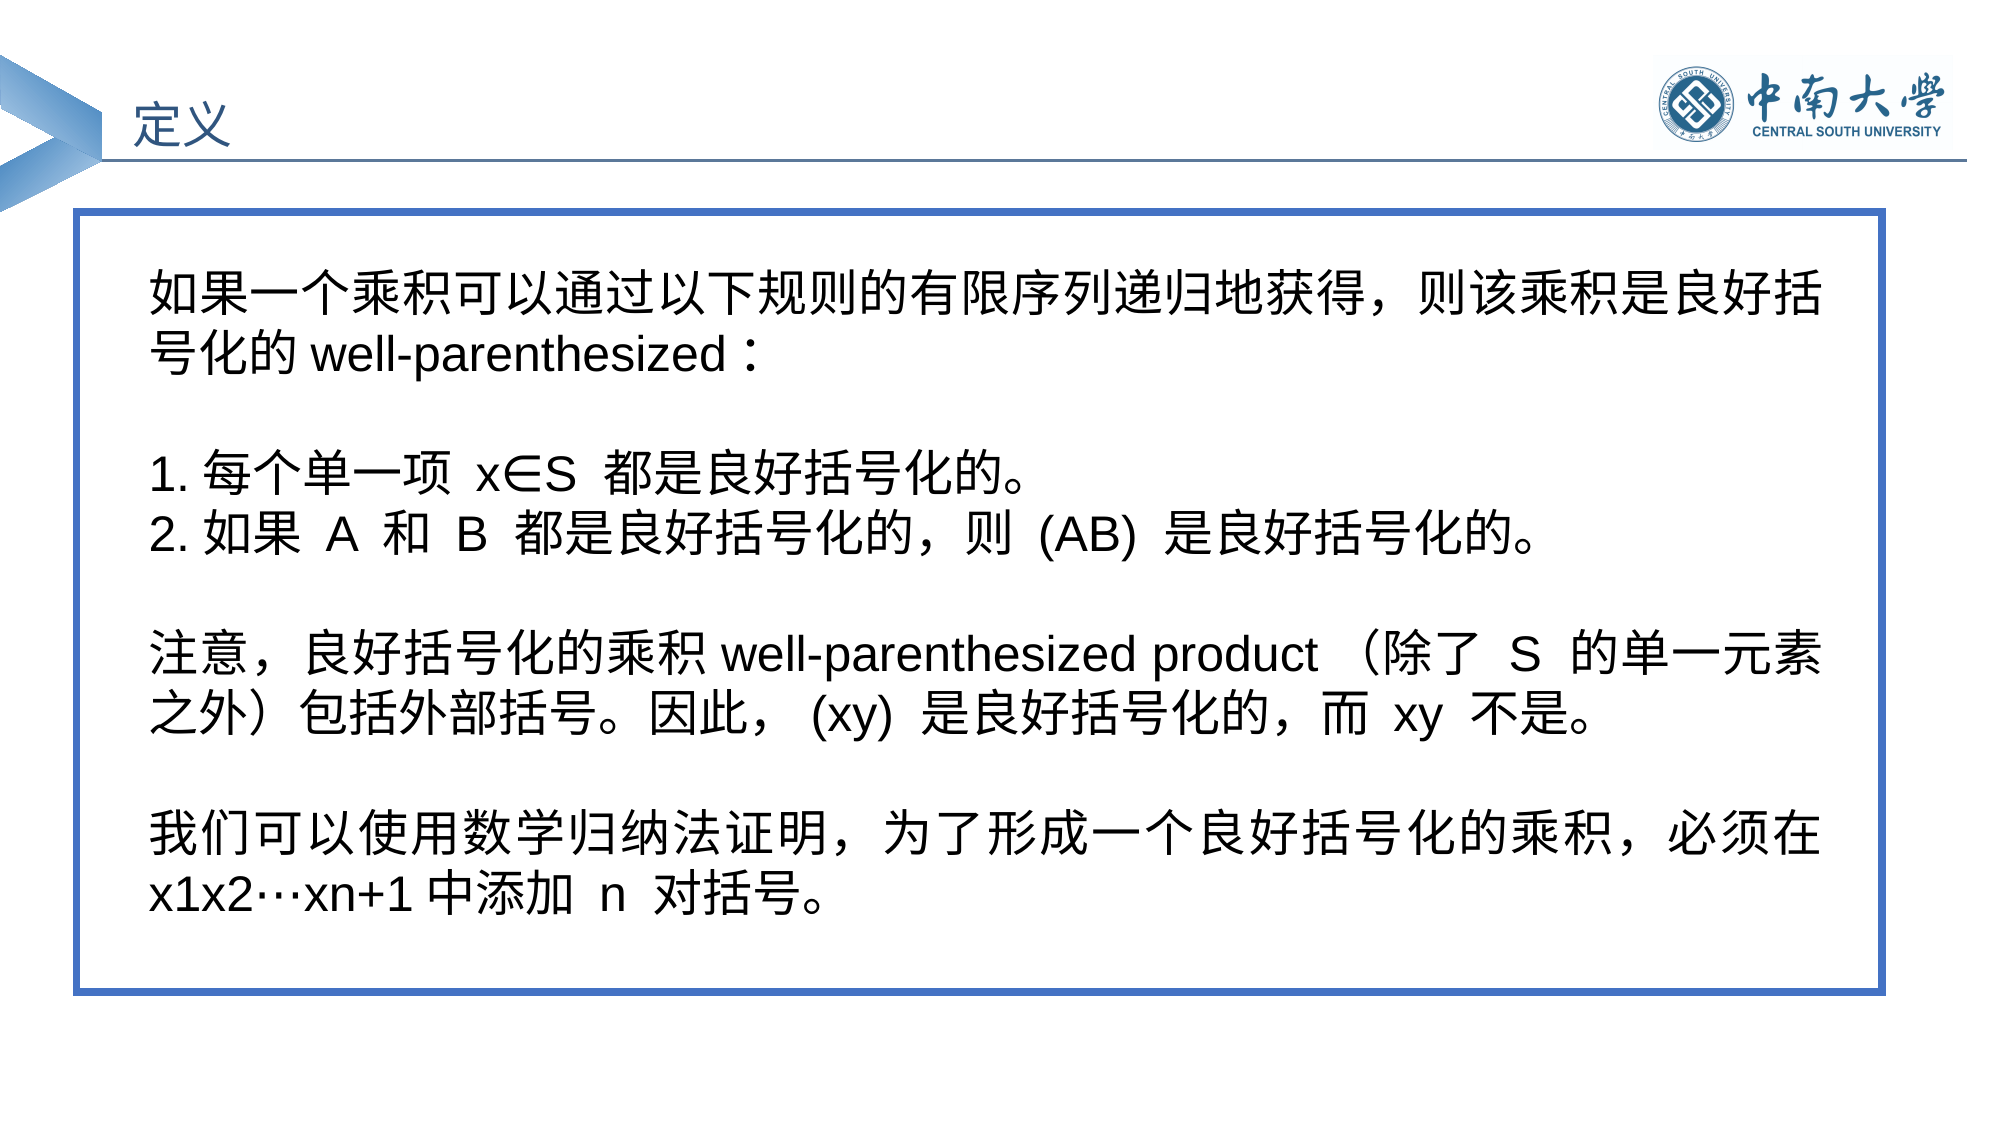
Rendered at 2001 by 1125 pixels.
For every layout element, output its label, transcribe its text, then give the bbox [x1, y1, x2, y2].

text_box [76, 211, 1883, 993]
text_box 如果一个乘积可以通过以下规则的有限序列递归地获得，则该乘积是良好括号化的well-parenthesized： 1.每个单一项 x∈S 都是良好括号化的。 2.如果 A 和 B 都是良好括号化的，则 (AB) 是良好括号化的。 注意，良好括号化的乘积well-parenthesized product（除了 S 的单一元素之外）包括外部括号。因此，(xy) 是良好括号化的，而 xy 不是。 我们可以使用数学归纳法证明，为了形成一个良好括号化的乘积，必须在 x1x2⋯xn+1中添加 n 对括号。 [133, 253, 1838, 901]
picture [1653, 55, 1953, 150]
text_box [0, 55, 102, 212]
text_box 定义 [118, 85, 1118, 160]
